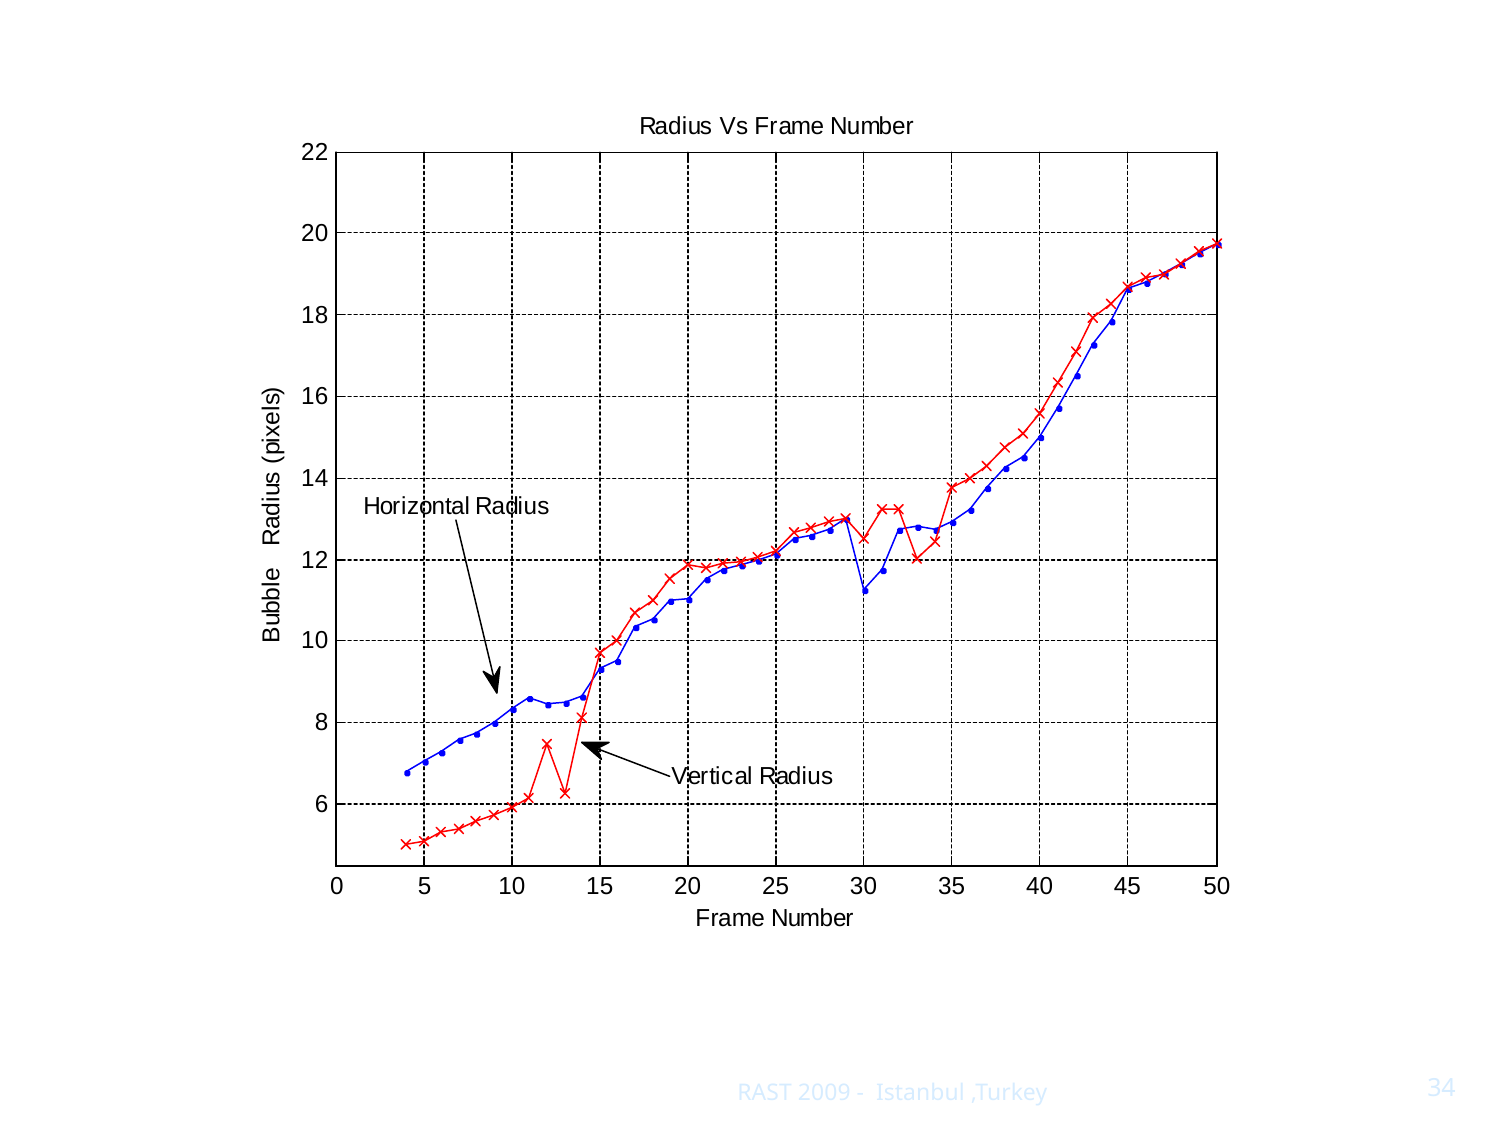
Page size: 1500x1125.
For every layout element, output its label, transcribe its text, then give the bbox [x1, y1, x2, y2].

picture [186, 87, 1326, 963]
slide_number 34 [1412, 1052, 1488, 1113]
footer RAST 2009 - Istanbul ,Turkey [150, 1052, 1063, 1113]
